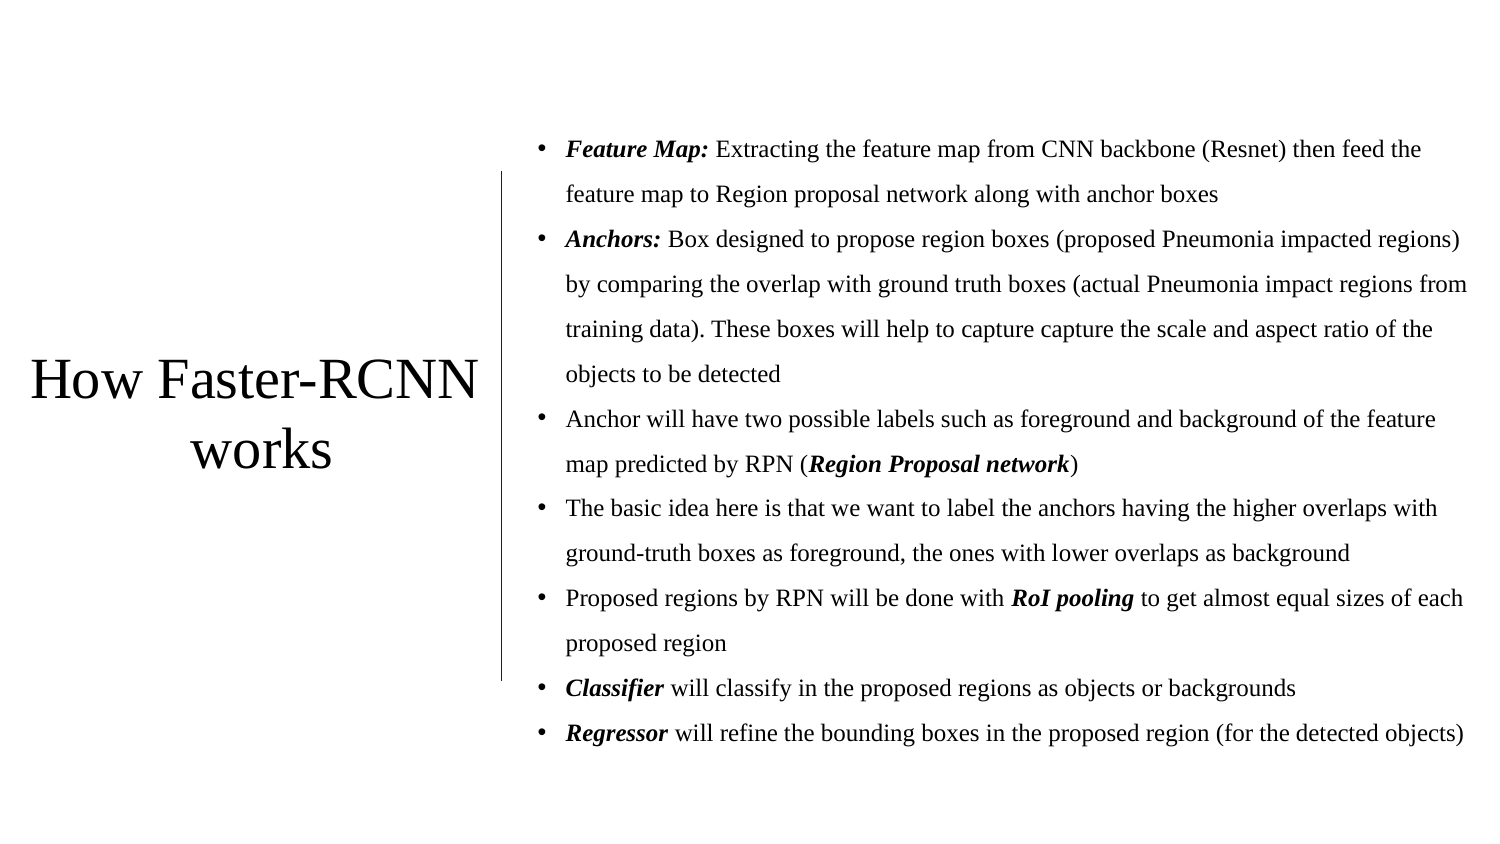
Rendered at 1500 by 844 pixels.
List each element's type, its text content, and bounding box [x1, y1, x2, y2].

text_box Feature Map: Extracting the feature map from CNN backbone (Resnet) then feed the feature map to Region proposal network along with anchor boxes Anchors: Box designed to propose region boxes (proposed Pneumonia impacted regions) by comparing the overlap with ground truth boxes (actual Pneumonia impact regions from training data). These boxes will help to capture capture the scale and aspect ratio of the objects to be detected Anchor will have two possible labels such as foreground and background of the feature map predicted by RPN (Region Proposal network) The basic idea here is that we want to label the anchors having the higher overlaps with ground-truth boxes as foreground, the ones with lower overlaps as background Proposed regions by RPN will be done with RoI pooling to get almost equal sizes of each proposed region Classifier will classify in the proposed regions as objects or backgrounds Regressor will refine the bounding boxes in the proposed region (for the detected objects) [558, 110, 1500, 799]
text_box How Faster-RCNN works [0, 0, 558, 827]
